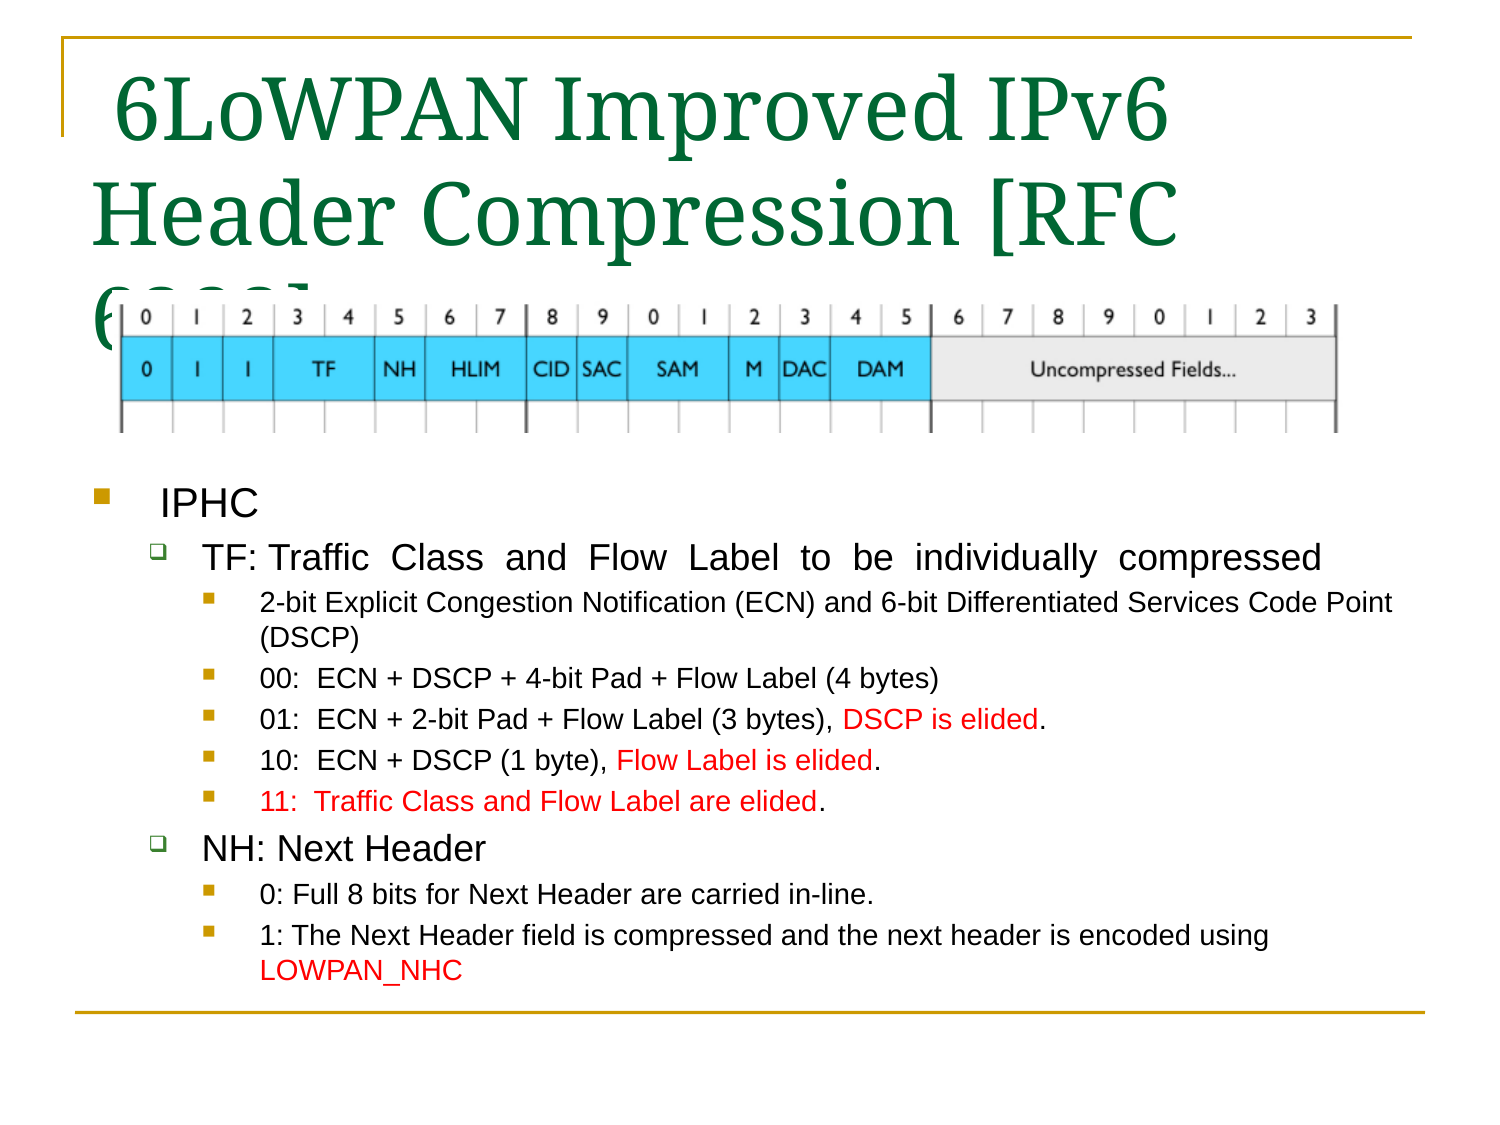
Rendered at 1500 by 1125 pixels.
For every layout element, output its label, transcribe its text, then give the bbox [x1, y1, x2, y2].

title 6LoWPAN Improved IPv6 Header Compression [RFC 6282] [75, 45, 1425, 233]
picture [111, 290, 1347, 433]
list IPHC TF: Traffic Class and Flow Label to be individually compressed 2-bit Explicit Congestion Notification (ECN) and 6-bit Differentiated Services Code Point (DSCP) 00: ECN + DSCP + 4-bit Pad + Flow Label (4 bytes) 01: ECN + 2-bit Pad + Flow Label (3 bytes), DSCP is elided. 10: ECN + DSCP (1 byte), Flow Label is elided. 11: Traffic Class and Flow Label are elided. NH: Next Header 0: Full 8 bits for Next Header are carried in-line. 1: The Next Header field is compressed and the next header is encoded using LOWPAN_NHC [76, 467, 1427, 994]
